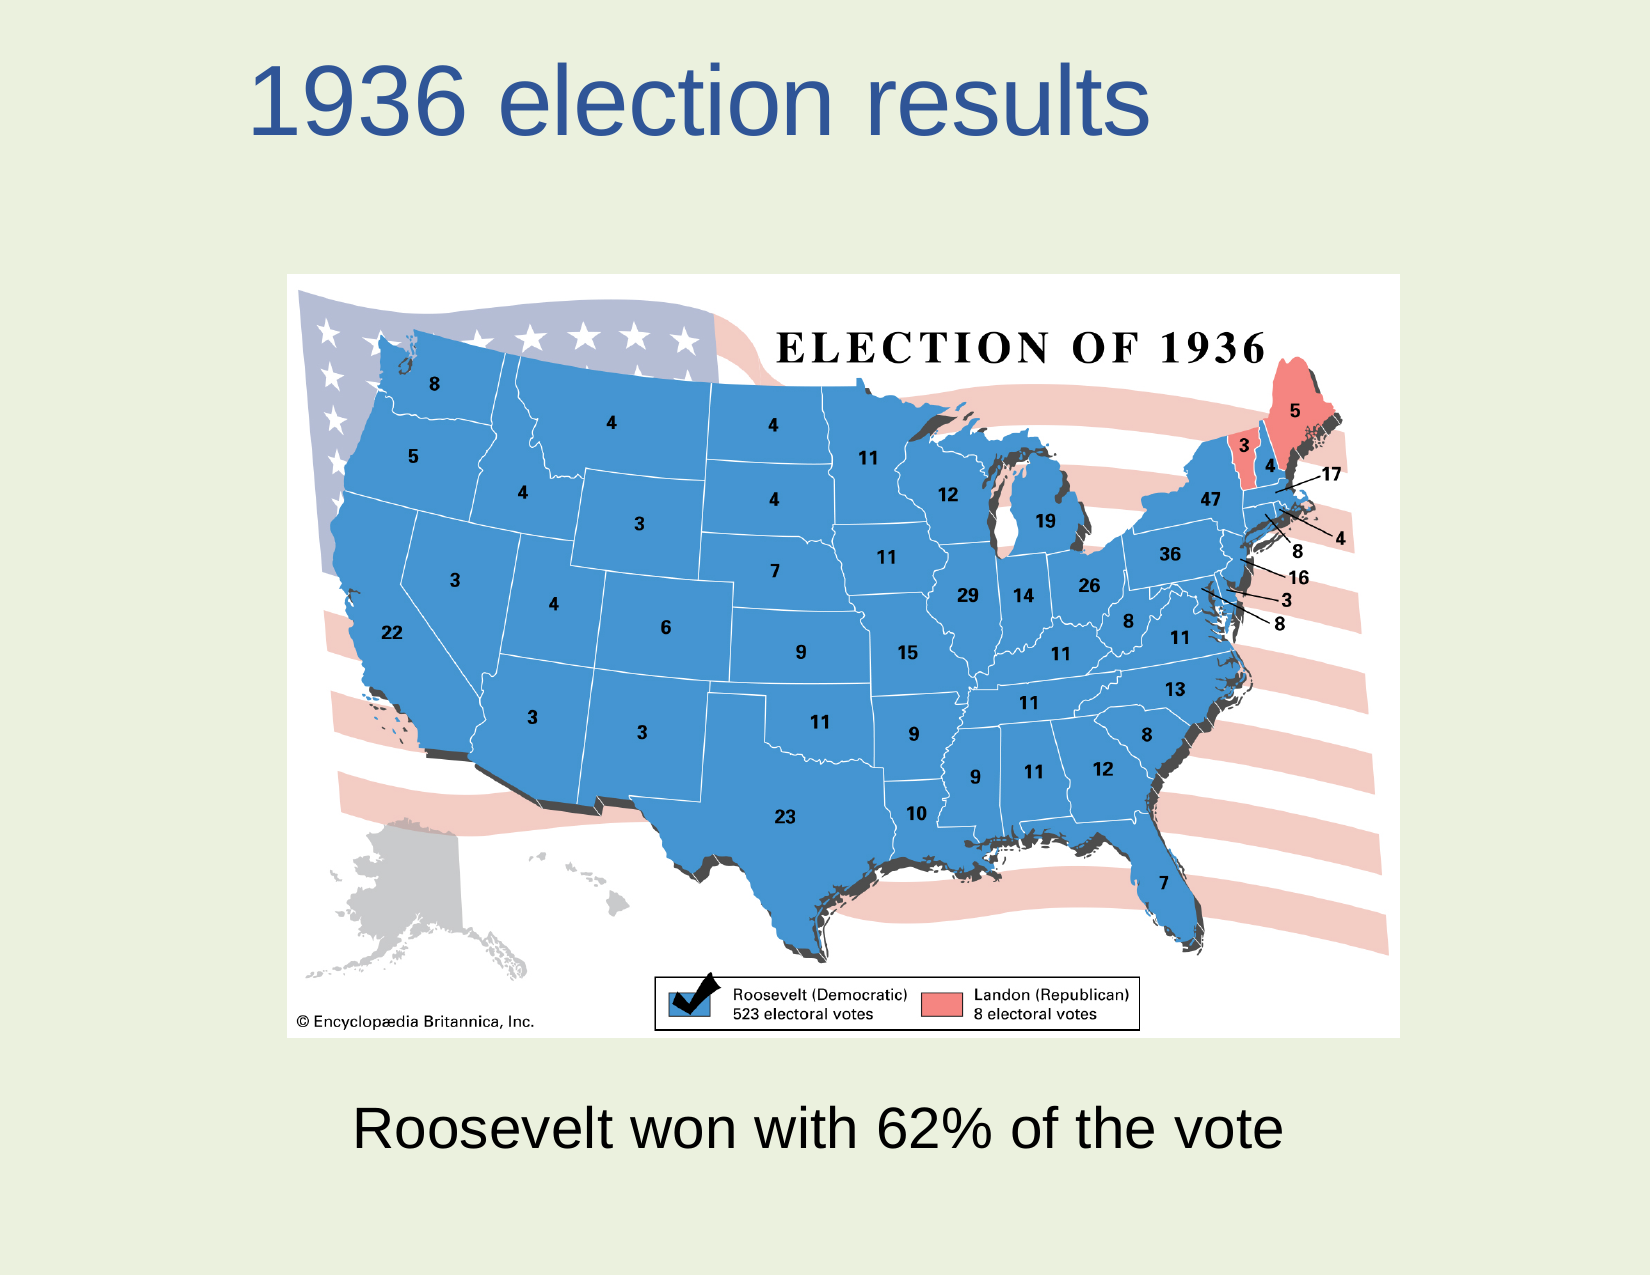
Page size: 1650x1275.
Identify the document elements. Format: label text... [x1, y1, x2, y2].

picture [287, 274, 1401, 1038]
title 1936 election results [59, 32, 1338, 249]
text_box Roosevelt won with 62% of the vote [349, 1087, 1488, 1161]
